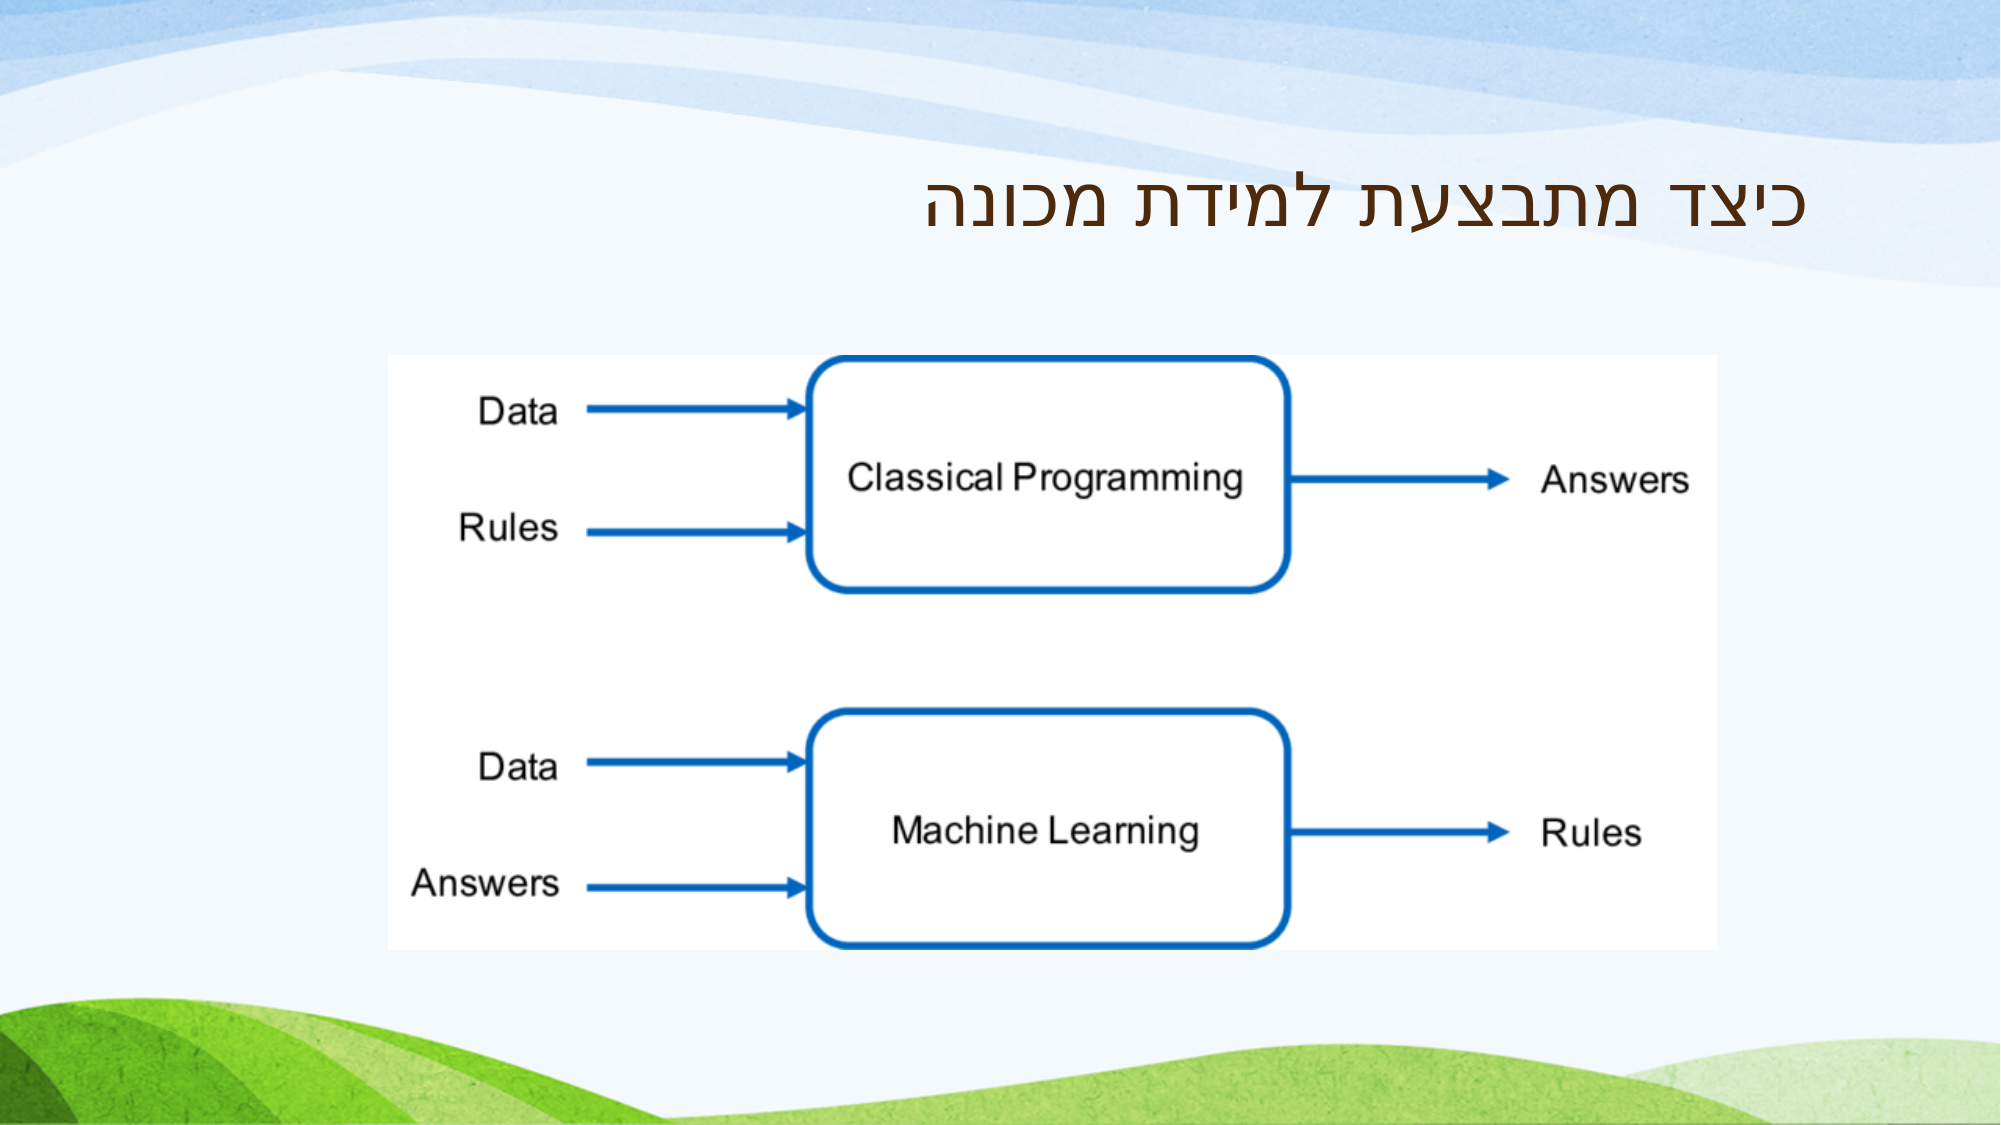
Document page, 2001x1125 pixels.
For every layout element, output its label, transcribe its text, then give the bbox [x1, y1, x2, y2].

title כיצד מתבצעת למידת מכונה [174, 50, 1825, 250]
picture [0, 0, 2001, 1125]
